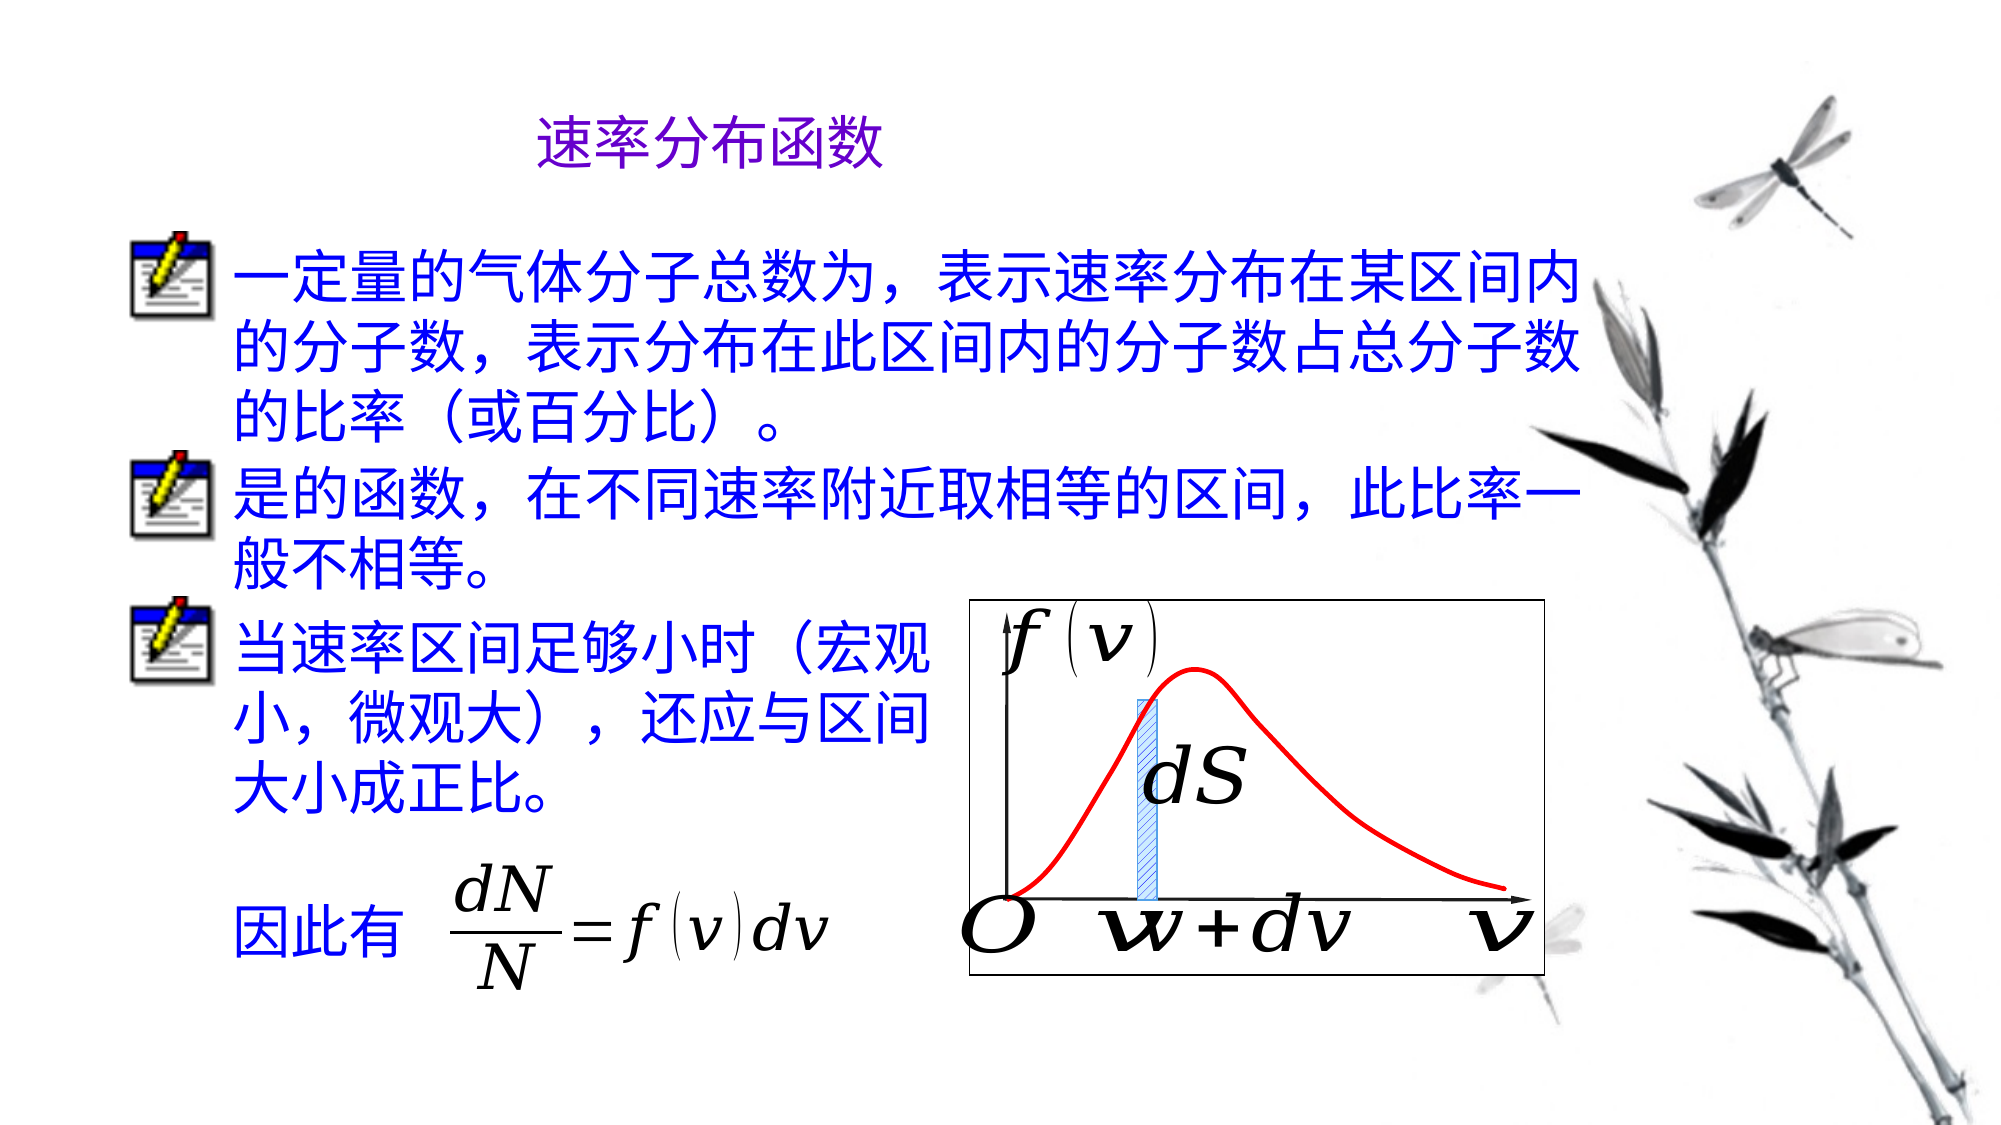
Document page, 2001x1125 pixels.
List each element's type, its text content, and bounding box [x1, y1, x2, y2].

picture [1376, 335, 1391, 345]
text_box 速率分布函数 [520, 98, 1259, 184]
picture [1376, 259, 1388, 264]
picture [128, 596, 220, 692]
picture [1376, 267, 1388, 273]
picture [1376, 61, 2000, 1125]
text_box 因此有 [217, 887, 529, 973]
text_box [957, 596, 1546, 975]
picture [128, 450, 220, 546]
picture [128, 231, 220, 326]
